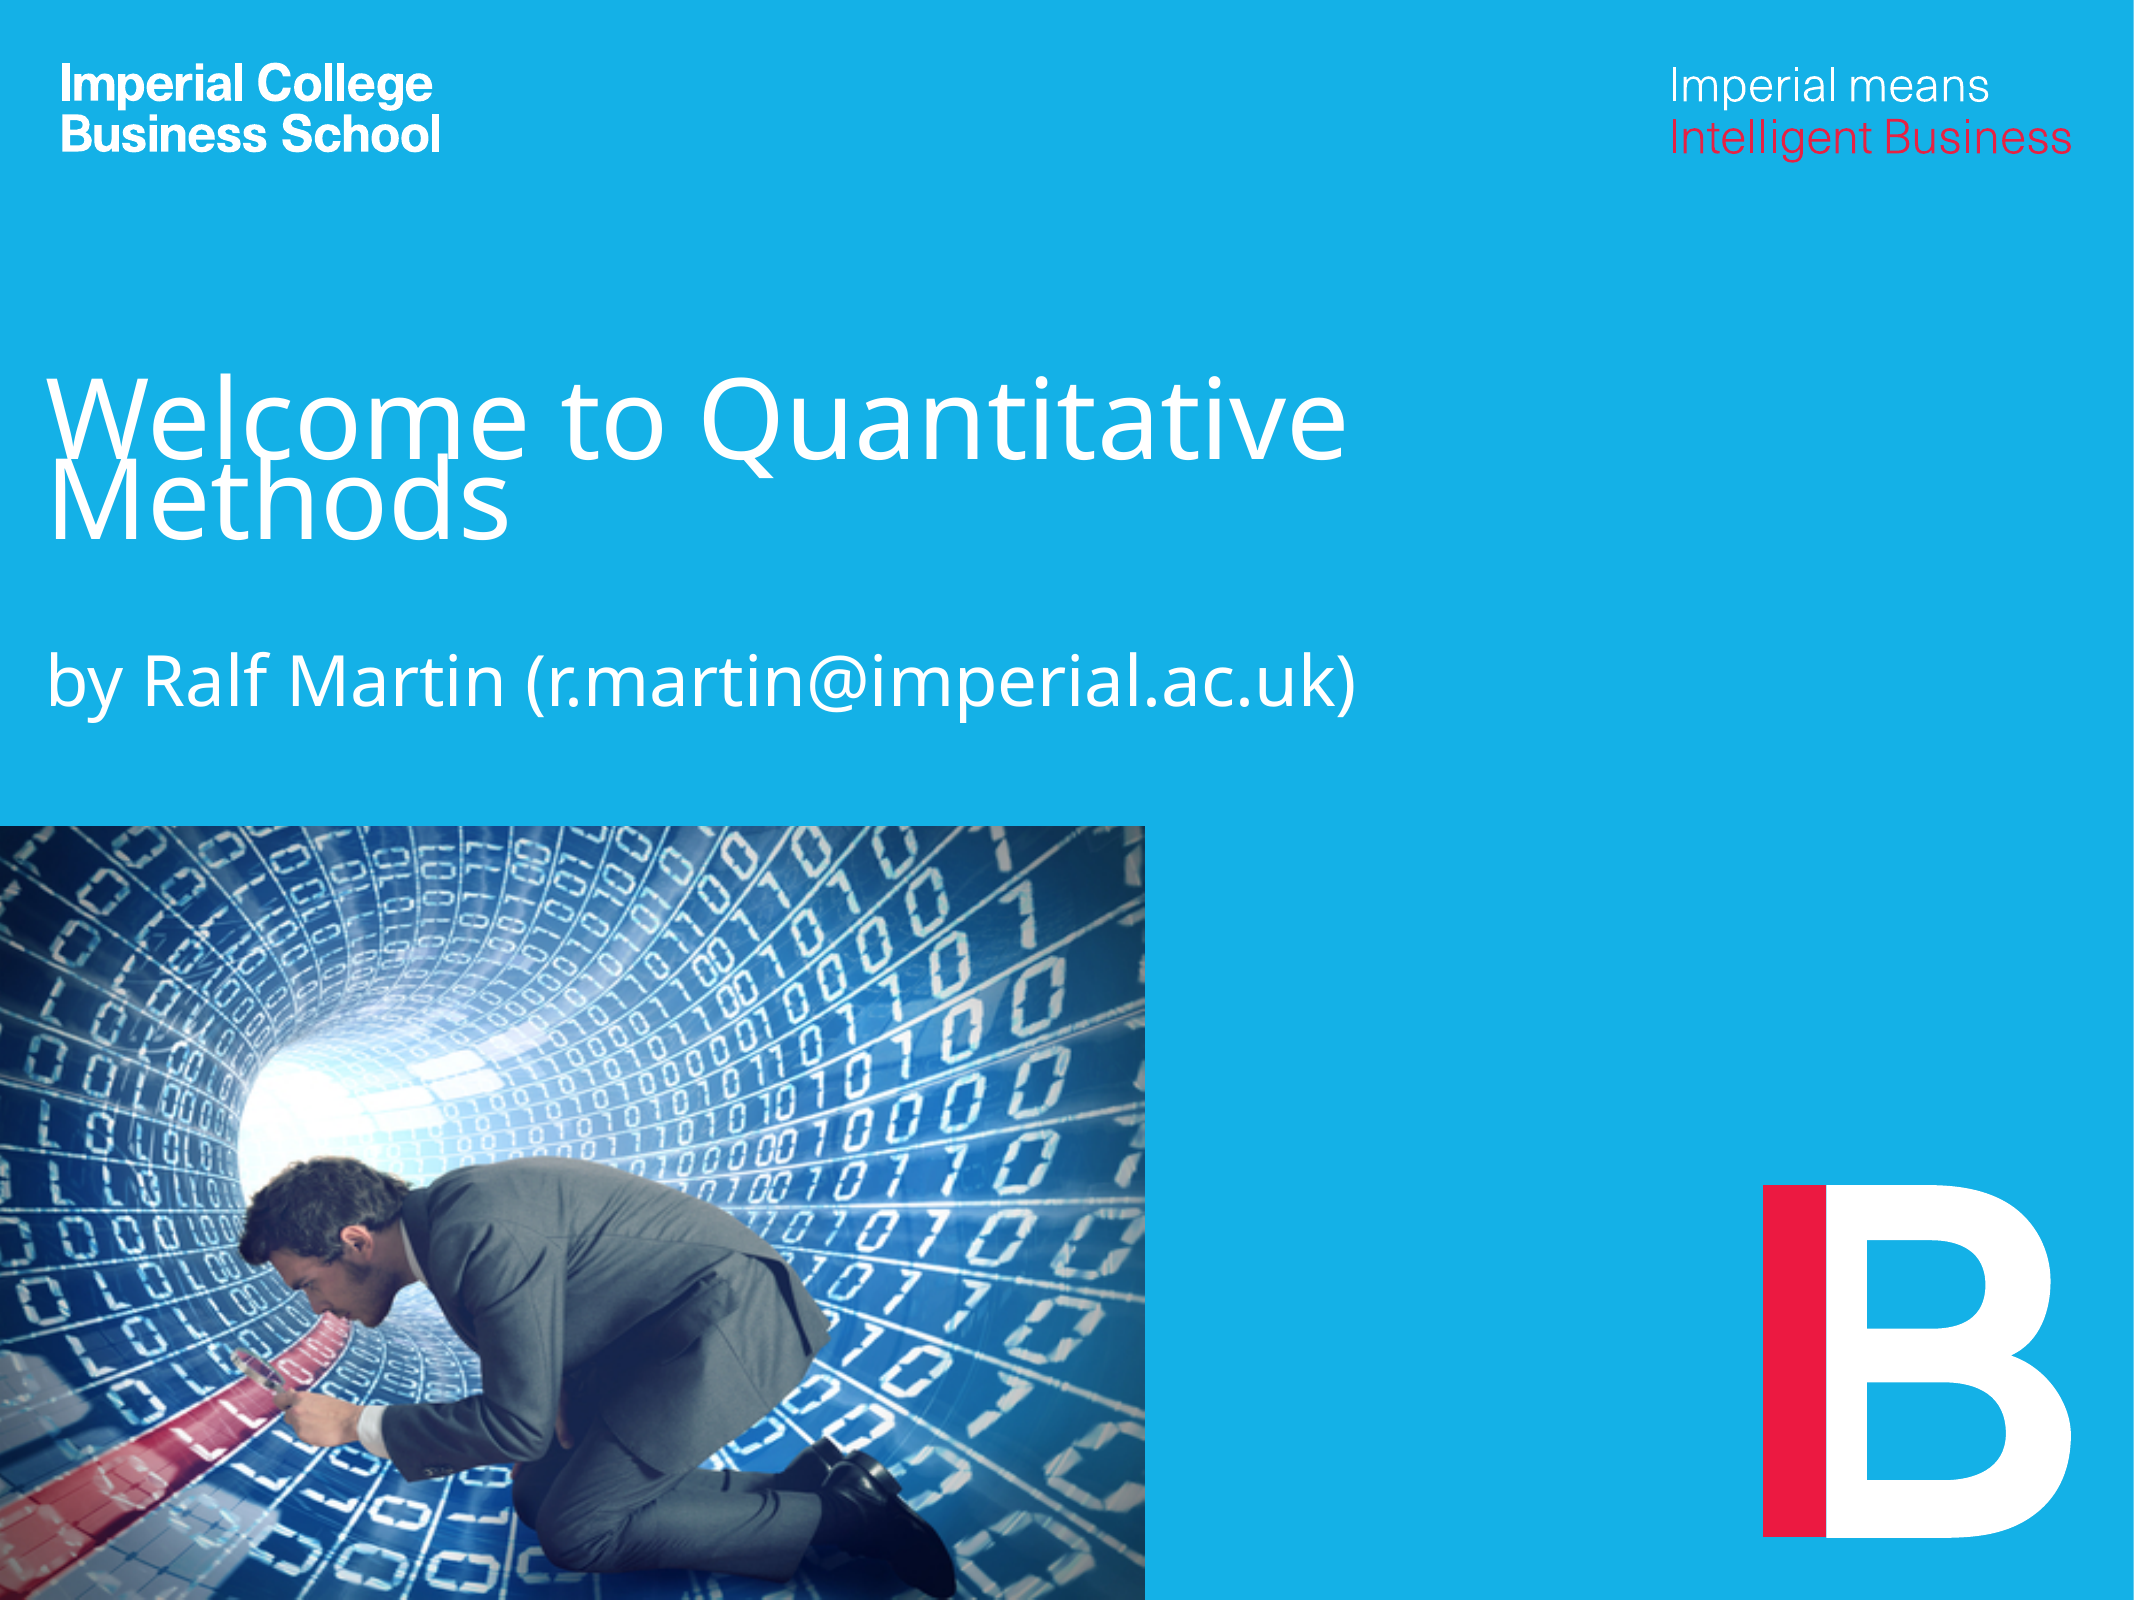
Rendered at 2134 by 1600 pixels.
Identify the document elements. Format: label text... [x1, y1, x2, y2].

title Welcome to Quantitative Methods by Ralf Martin (r.martin@imperial.ac.uk) [45, 403, 1839, 644]
picture [0, 826, 1145, 1600]
